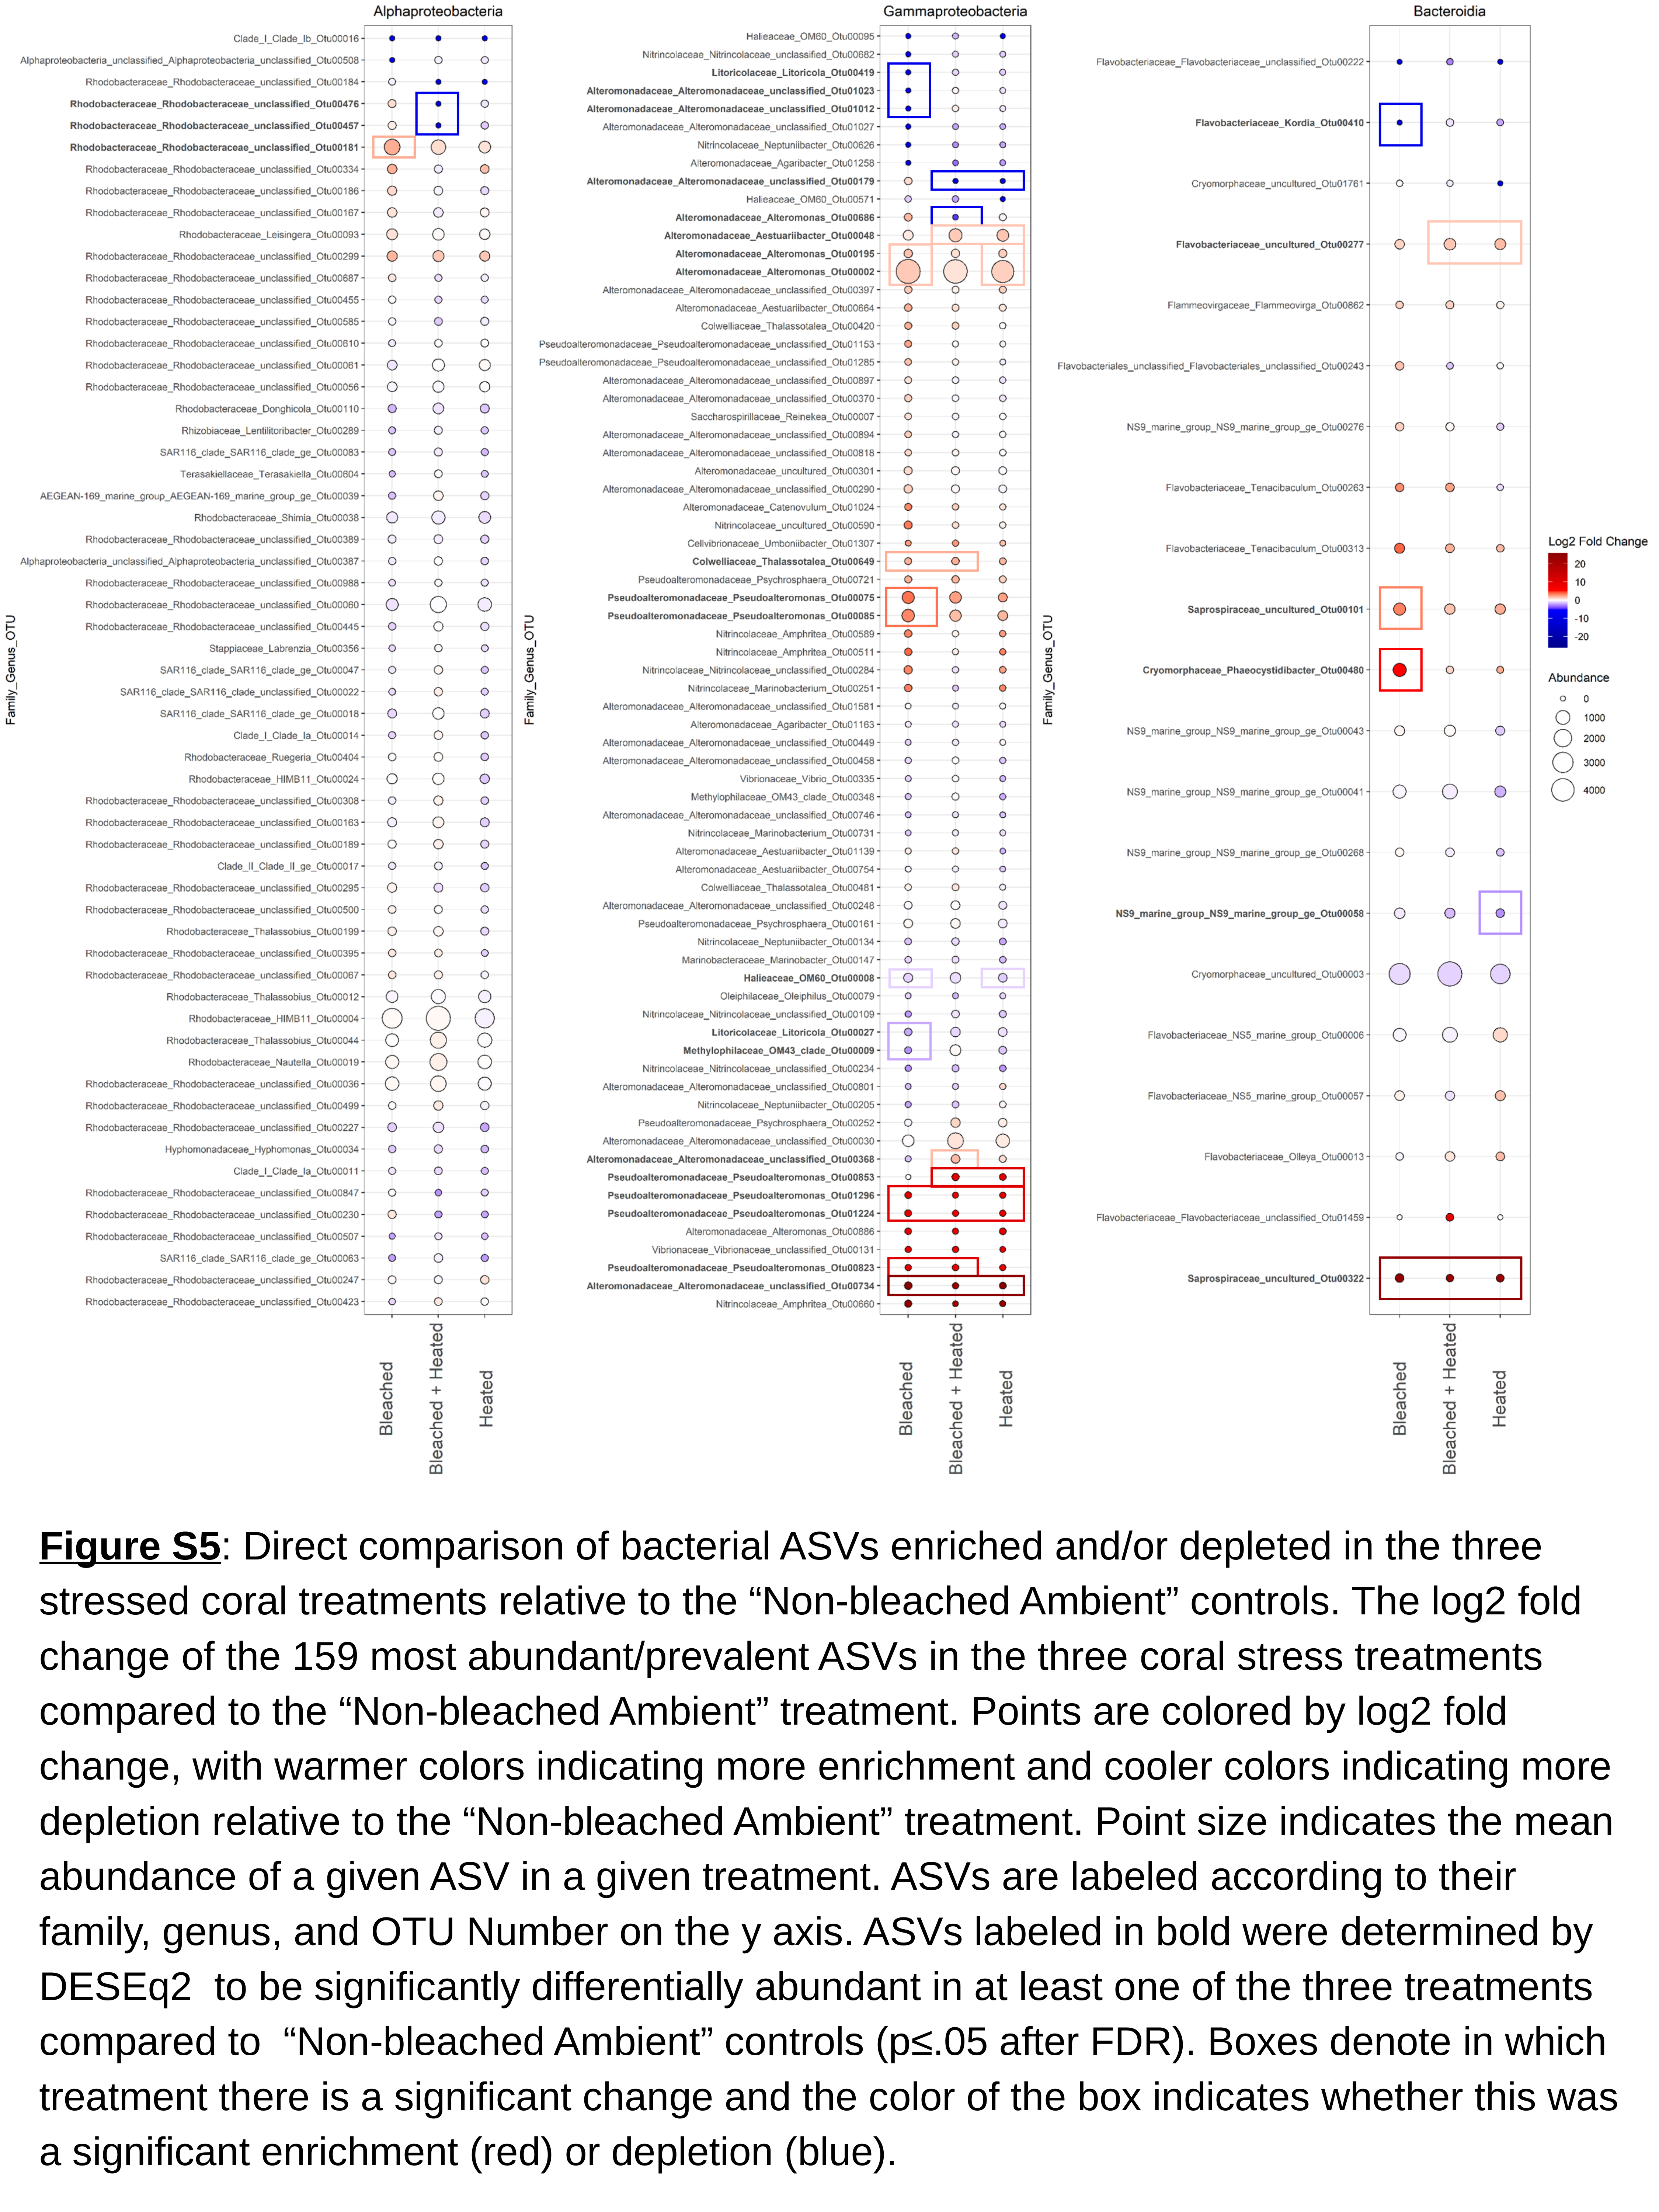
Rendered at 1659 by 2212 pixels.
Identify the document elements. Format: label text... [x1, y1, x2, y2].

text_box Figure S5: Direct comparison of bacterial ASVs enriched and/or depleted in the three stressed coral treatments relative to the “Non-bleached Ambient” controls. The log2 fold change of the 159 most abundant/prevalent ASVs in the three coral stress treatments compared to the “Non-bleached Ambient” treatment. Points are colored by log2 fold change, with warmer colors indicating more enrichment and cooler colors indicating more depletion relative to the “Non-bleached Ambient” treatment. Point size indicates the mean abundance of a given ASV in a given treatment. ASVs are labeled according to their family, genus, and OTU Number on the y axis. ASVs labeled in bold were determined by DESEq2 to be significantly differentially abundant in at least one of the three treatments compared to “Non-bleached Ambient” controls (p≤.05 after FDR). Boxes denote in which treatment there is a significant change and the color of the box indicates whether this was a significant enrichment (red) or depletion (blue). [0, 1486, 1659, 2212]
picture [0, 0, 1659, 1483]
